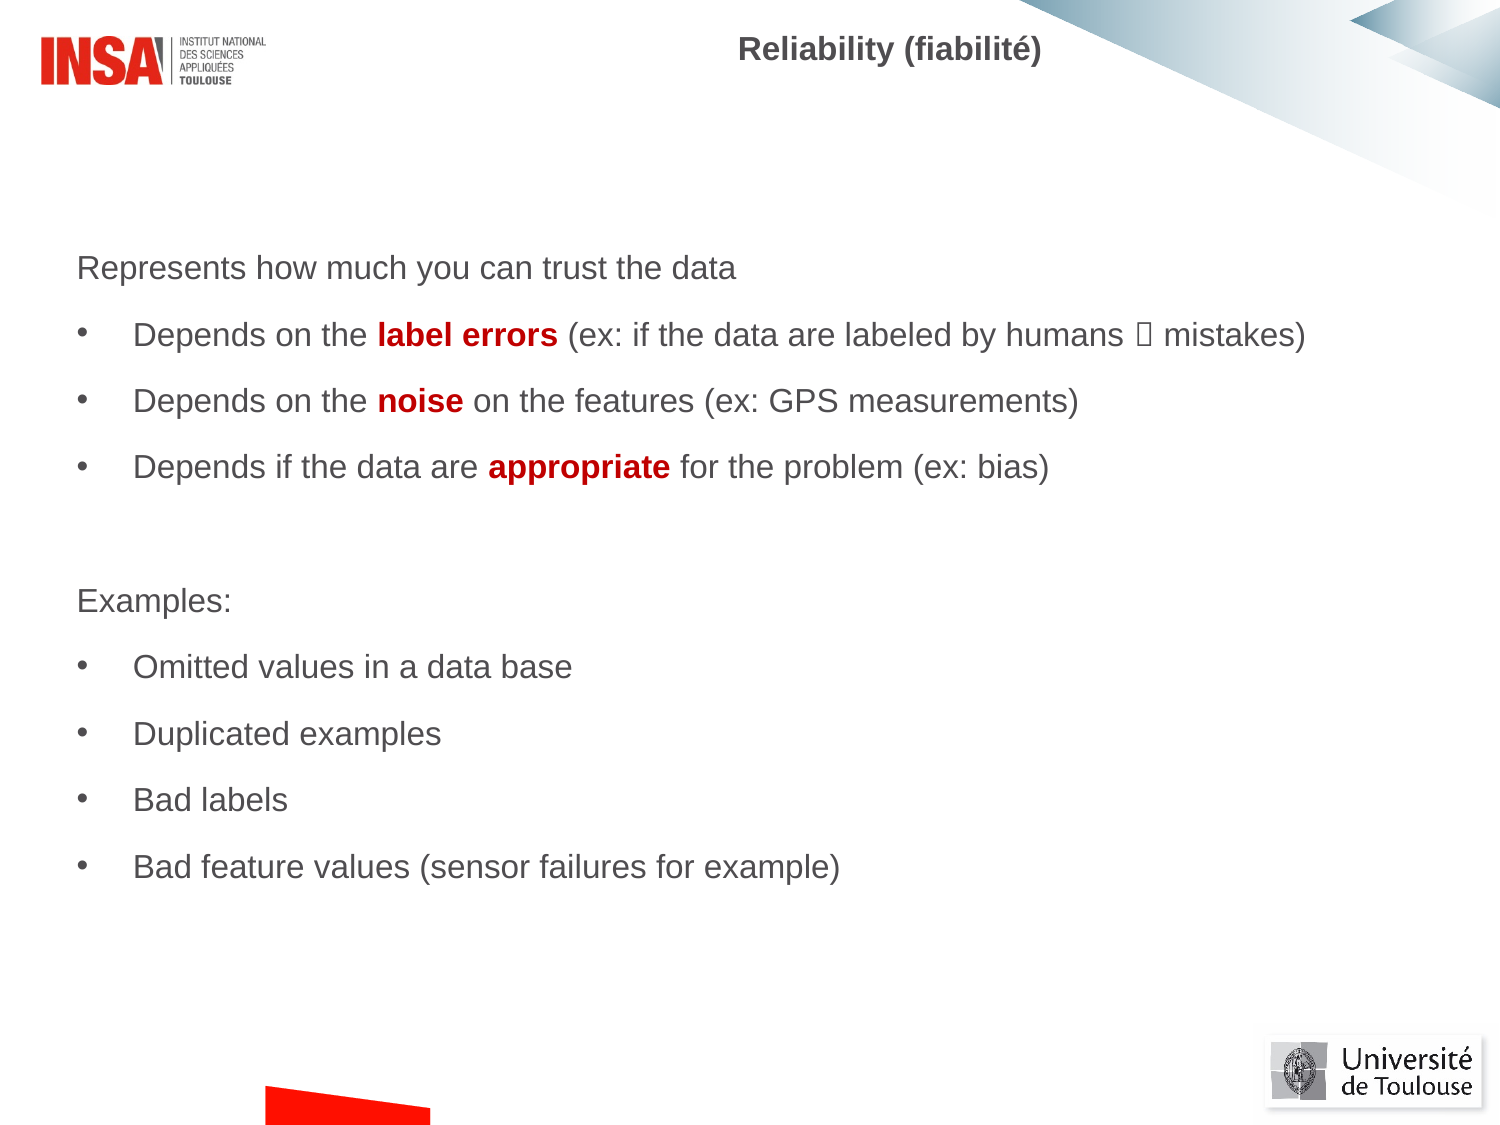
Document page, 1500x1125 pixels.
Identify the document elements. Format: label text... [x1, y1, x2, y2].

list Reliability (fiabilité) [301, 20, 1058, 90]
list Represents how much you can trust the data Depends on the label errors (ex: if the data are labeled by humans  mistakes) Depends on the noise on the features (ex: GPS measurements) Depends if the data are appropriate for the problem (ex: bias) Examples: Omitted values in a data base Duplicated examples Bad labels Bad feature values (sensor failures for example) [61, 218, 1444, 988]
picture [41, 36, 266, 85]
picture [1253, 1023, 1499, 1125]
